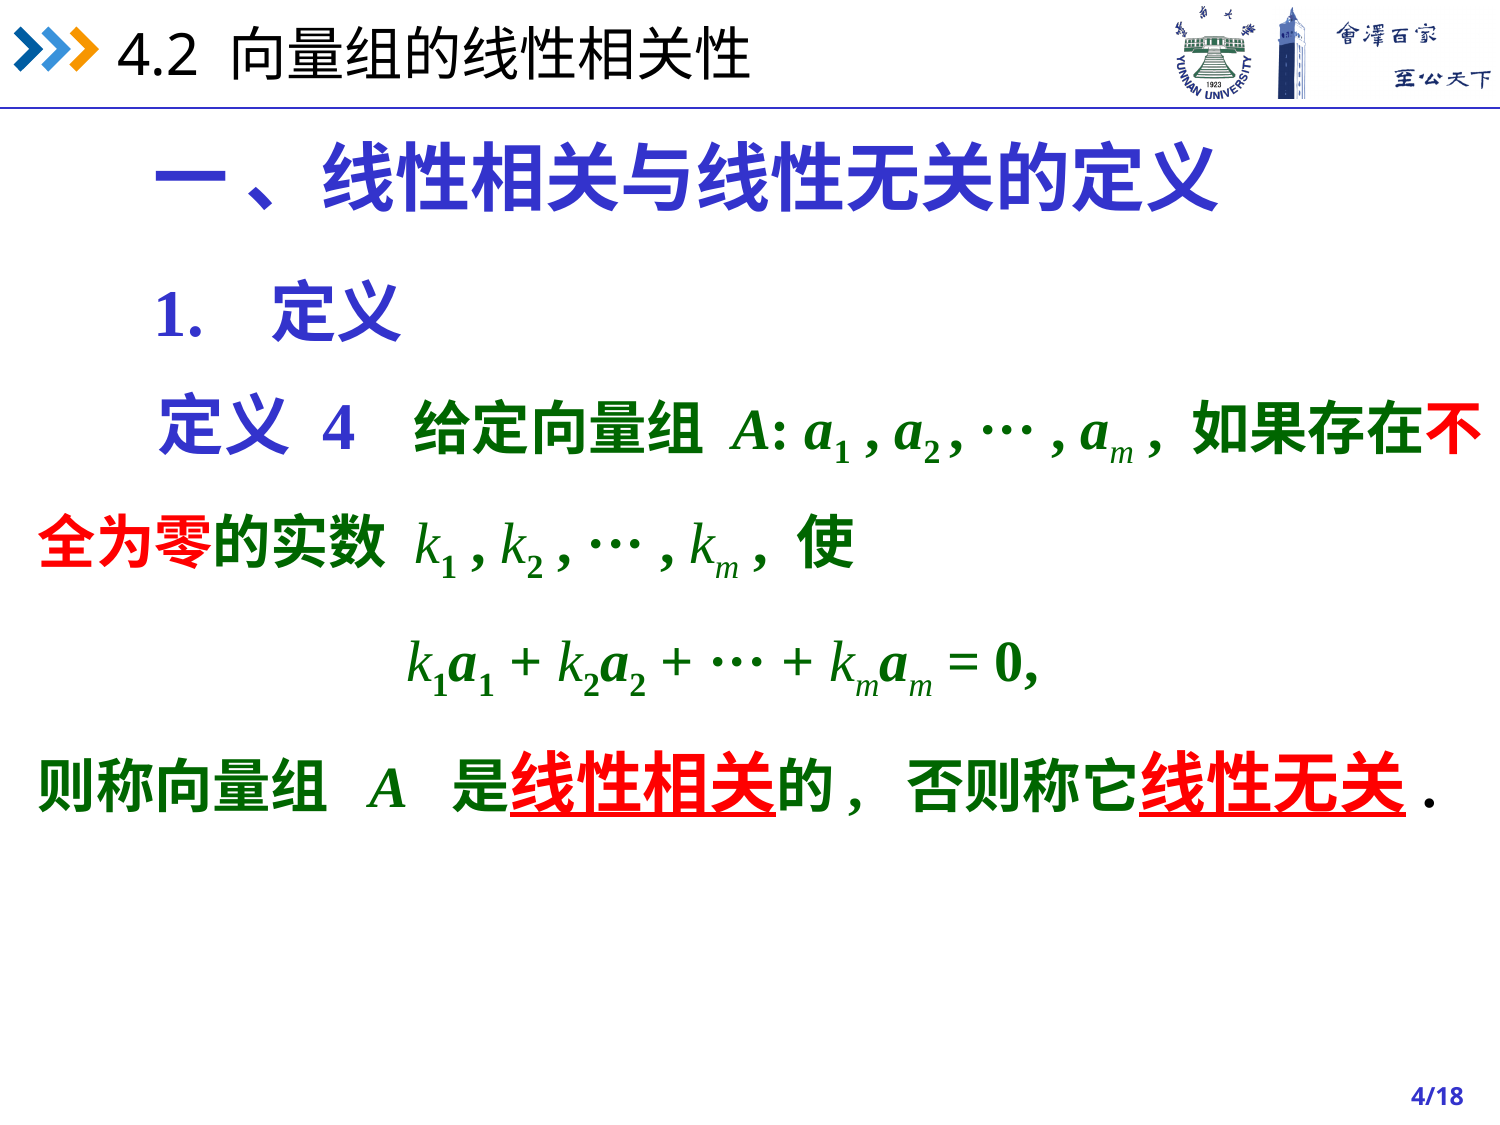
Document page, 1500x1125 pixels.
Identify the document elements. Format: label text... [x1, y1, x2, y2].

text_box 1. 定义 定义 4 给定向量组 A: a1 , a2 , ··· , am , 如果存在不 [23, 261, 1500, 478]
text_box k1a1 + k2a2 + ··· + kmam = 0, [376, 615, 1129, 711]
text_box 一 、线性相关与线性无关的定义 [138, 123, 1299, 228]
text_box 全为零的实数 k1 , k2 , ··· , km , 使 [23, 498, 1014, 593]
picture [1175, 6, 1256, 99]
text_box 则称向量组 A 是线性相关的, 否则称它线性无关. [23, 732, 1500, 828]
picture [1272, 6, 1496, 99]
